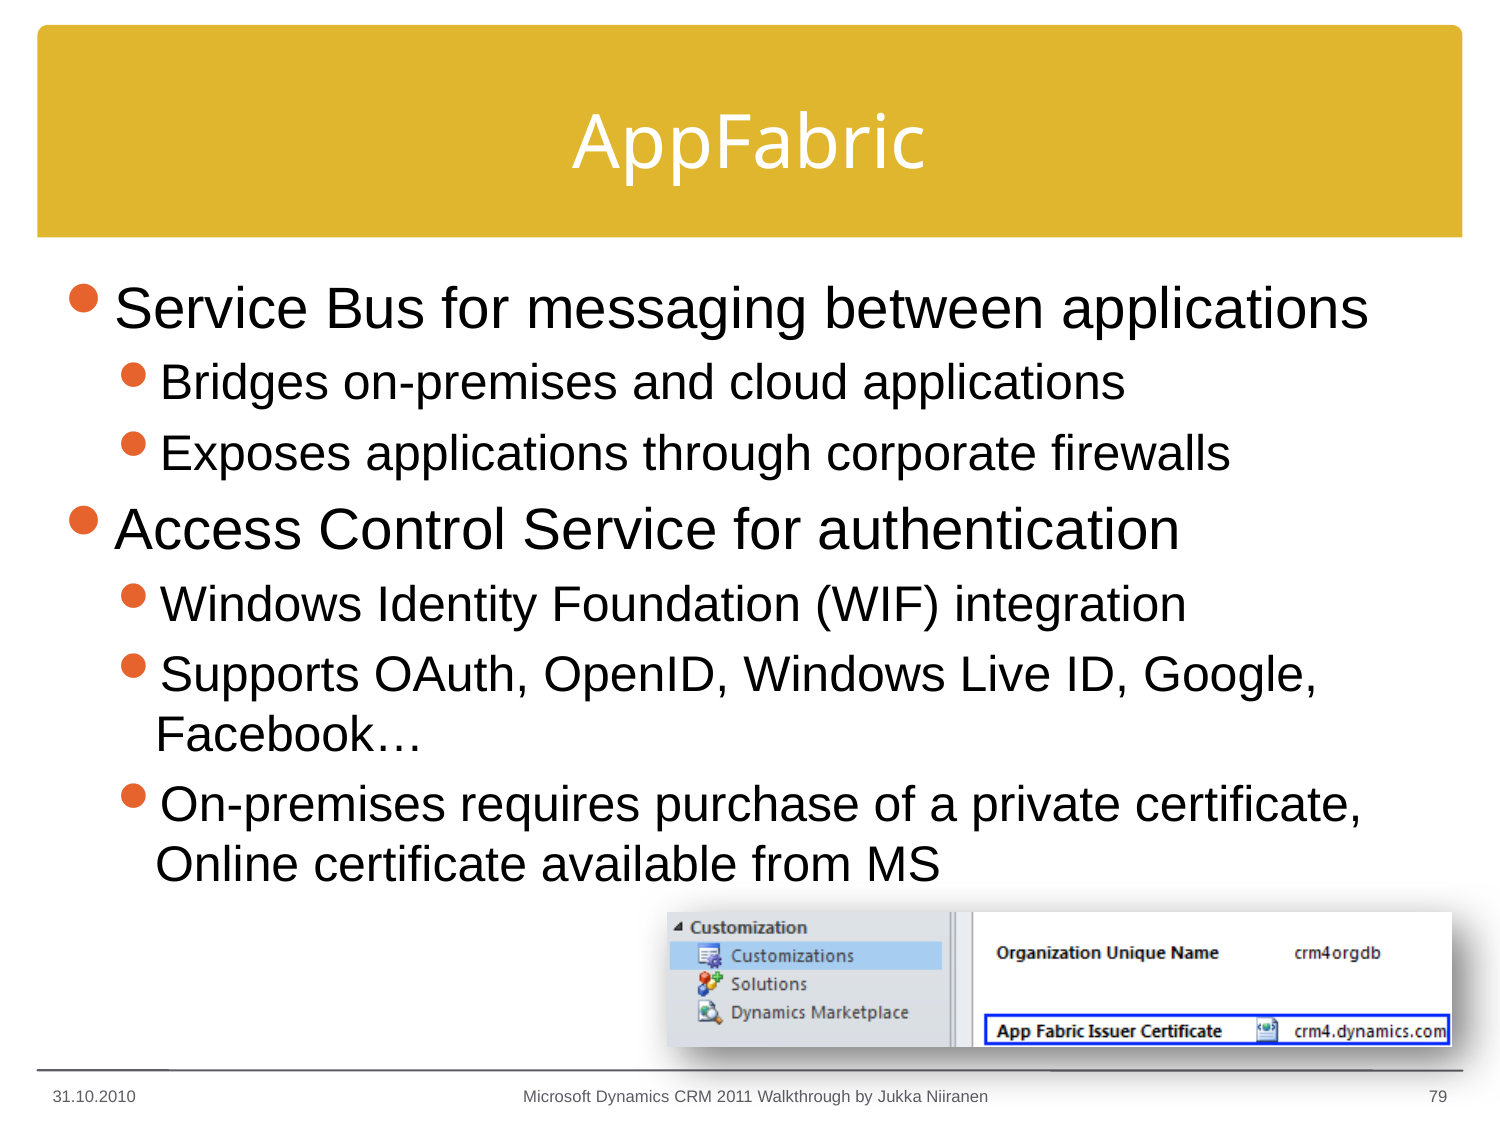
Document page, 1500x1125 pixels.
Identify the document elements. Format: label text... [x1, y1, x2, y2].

picture [666, 912, 1452, 1047]
title AppFabric [50, 45, 1450, 233]
slide_number 79 [1112, 1090, 1463, 1123]
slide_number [37, 1069, 388, 1123]
footer Microsoft Dynamics CRM 2011 Walkthrough by Jukka Niiranen [474, 1069, 1038, 1123]
list Service Bus for messaging between applications Bridges on-premises and cloud applications Exposes applications through corporate firewalls Access Control Service for authentication Windows Identity Foundation (WIF) integration Supports OAuth, OpenID, Windows Live ID, Google, Facebook… On-premises requires purchase of a private certificate, Online certificate available from MS [50, 262, 1450, 1050]
